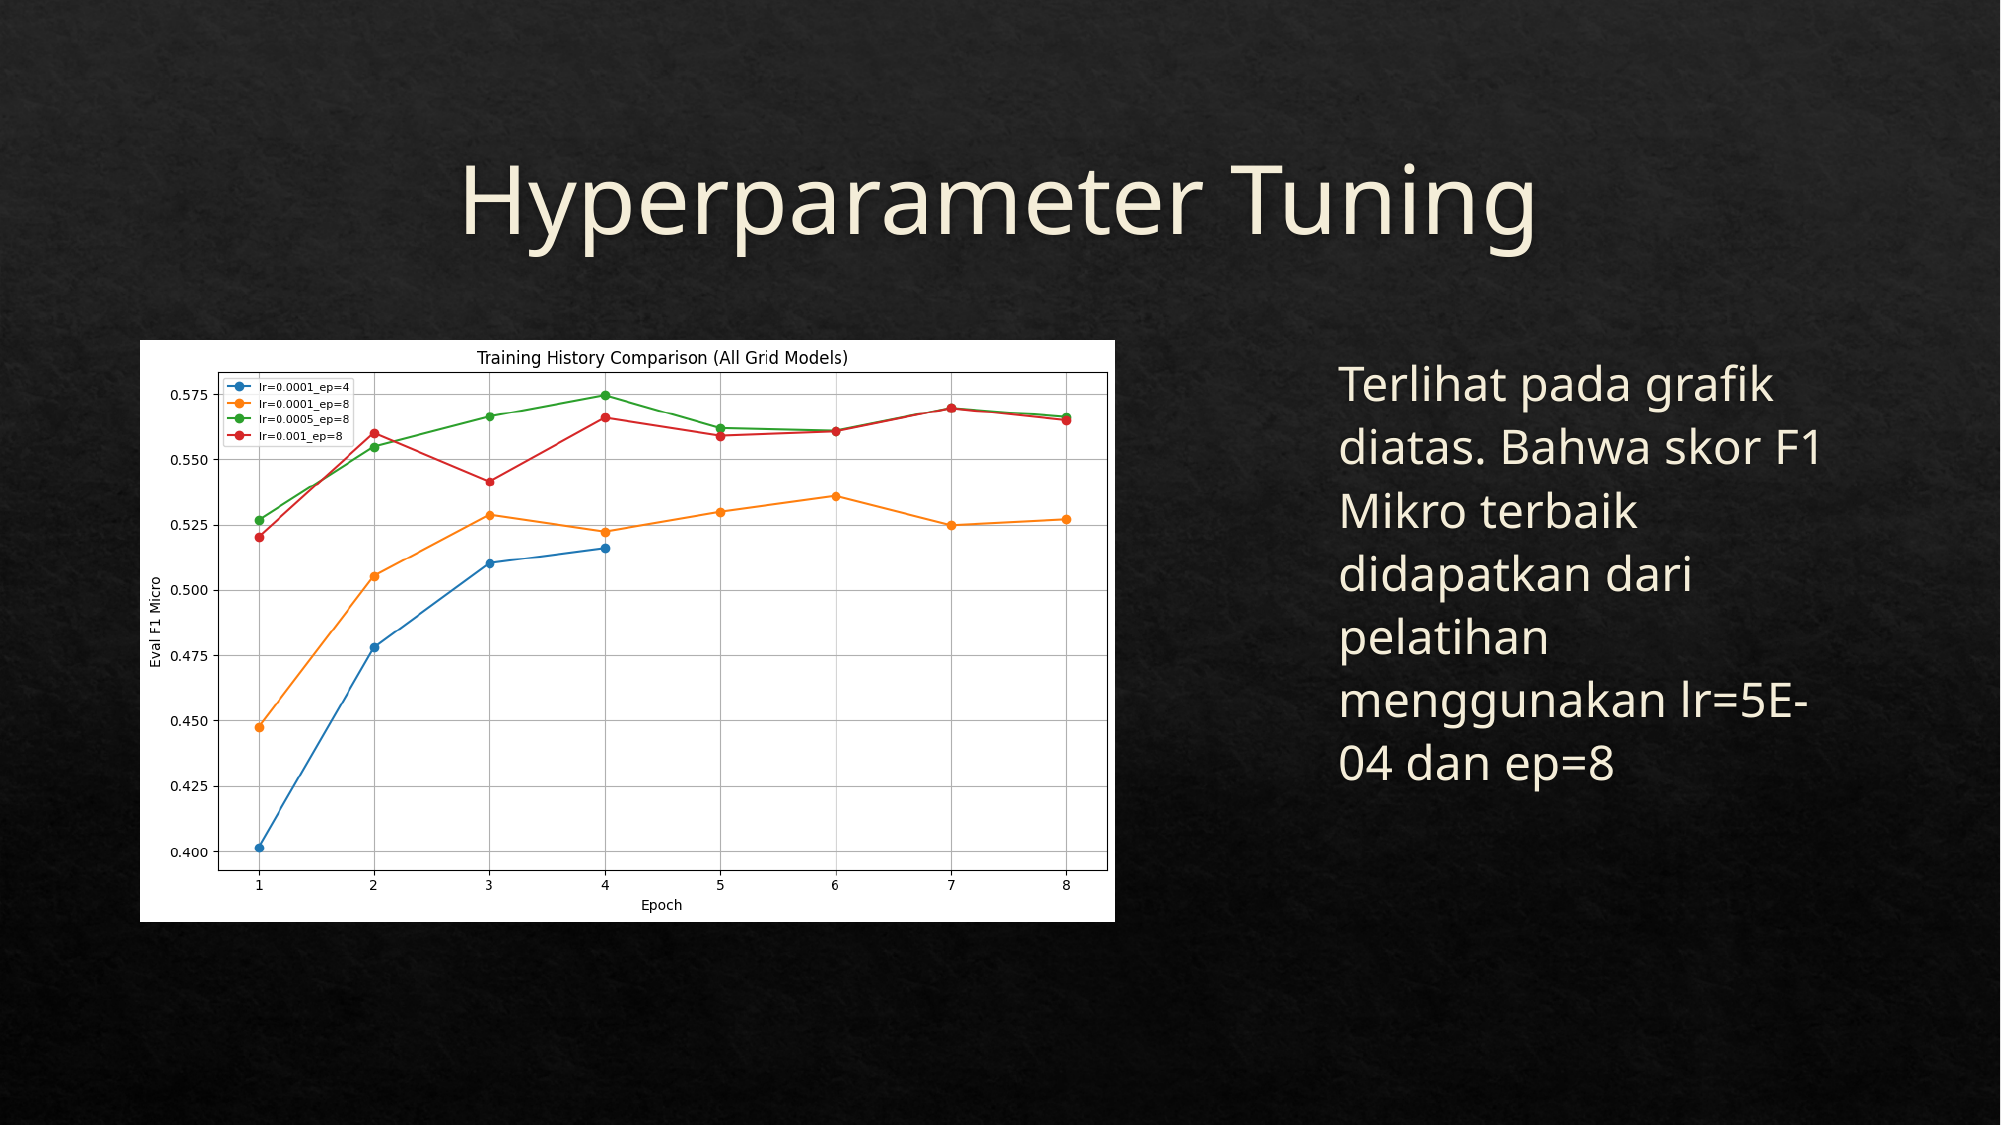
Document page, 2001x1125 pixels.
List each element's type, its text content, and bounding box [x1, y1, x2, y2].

title Hyperparameter Tuning [149, 99, 1849, 307]
list Terlihat pada grafik diatas. Bahwa skor F1 Mikro terbaik didapatkan dari pelatihan menggunakan lr=5E-04 dan ep=8 [1316, 340, 1849, 950]
picture [139, 340, 1115, 922]
